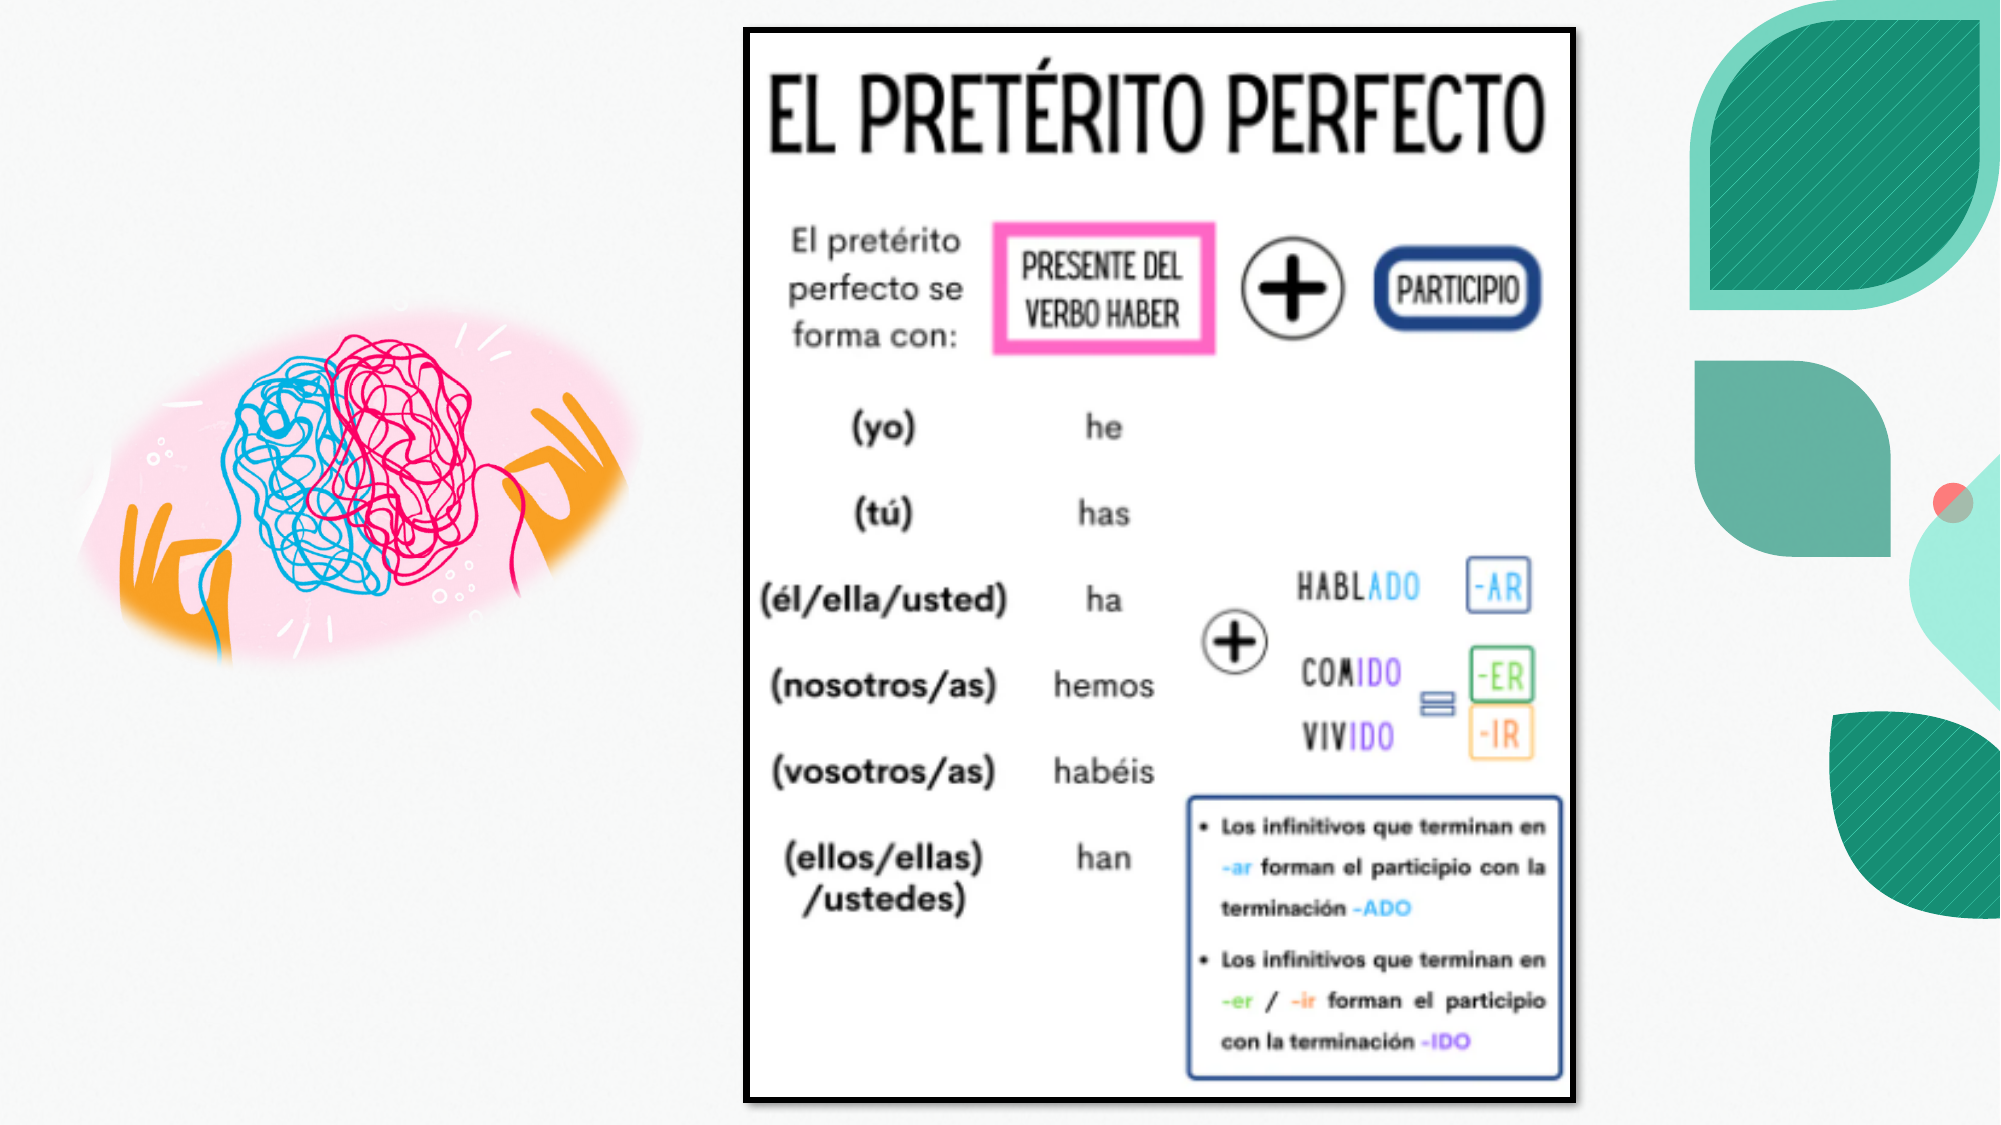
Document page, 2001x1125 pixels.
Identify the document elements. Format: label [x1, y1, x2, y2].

picture [749, 32, 1570, 1097]
text_box [1369, 0, 2000, 1125]
picture [53, 303, 660, 668]
text_box [0, 0, 1369, 1125]
text_box [1689, 0, 2000, 919]
